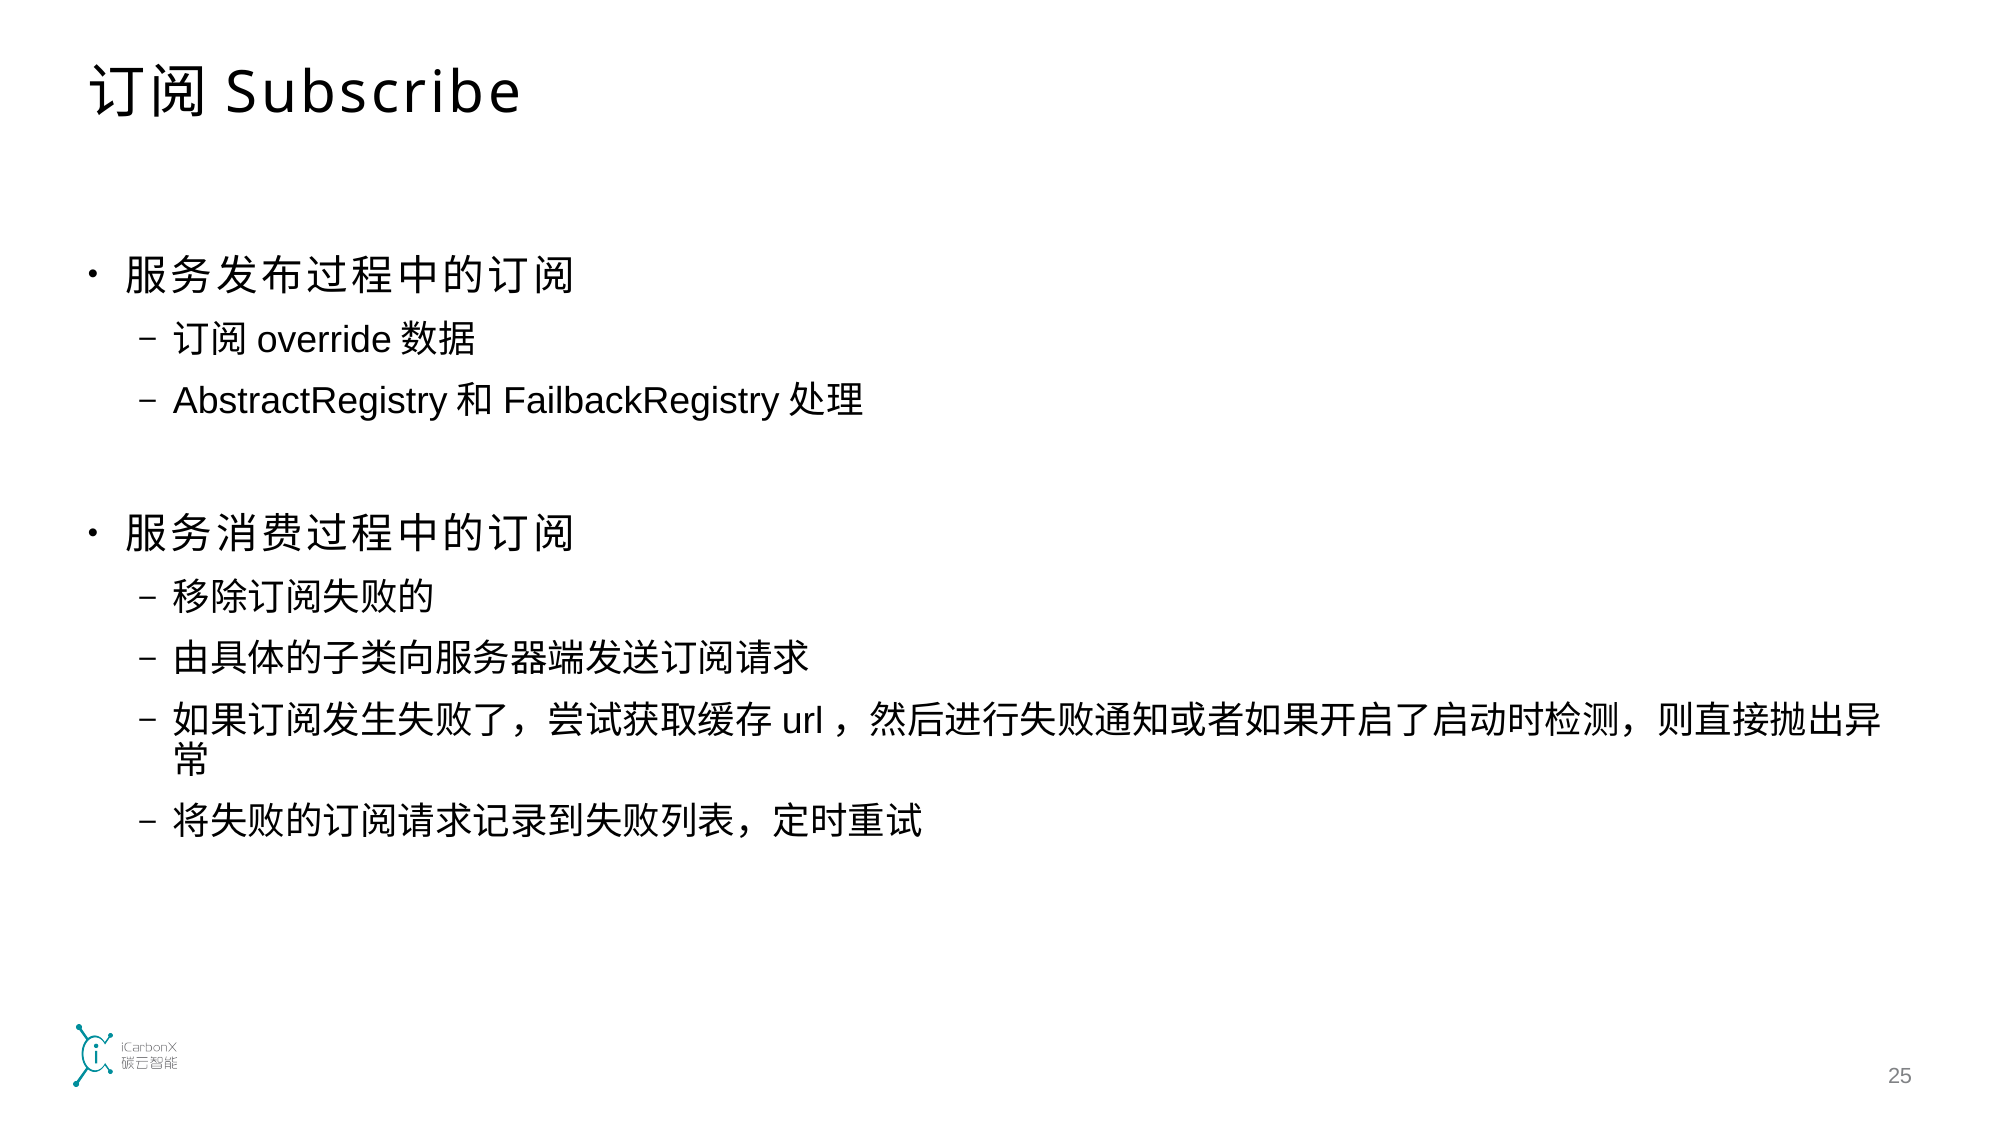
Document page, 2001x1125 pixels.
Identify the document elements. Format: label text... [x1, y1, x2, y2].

title 订阅Subscribe [72, 55, 1928, 143]
slide_number 25 [1774, 1056, 1928, 1094]
picture [72, 1023, 178, 1088]
list 服务发布过程中的订阅 订阅override数据 AbstractRegistry和FailbackRegistry处理 服务消费过程中的订阅 移除订阅失败的 由具体的子类向服务器端发送订阅请求 如果订阅发生失败了，尝试获取缓存url，然后进行失败通知或者如果开启了启动时检测，则直接抛出异常 将失败的订阅请求记录到失败列表，定时重试 [72, 175, 1928, 1021]
